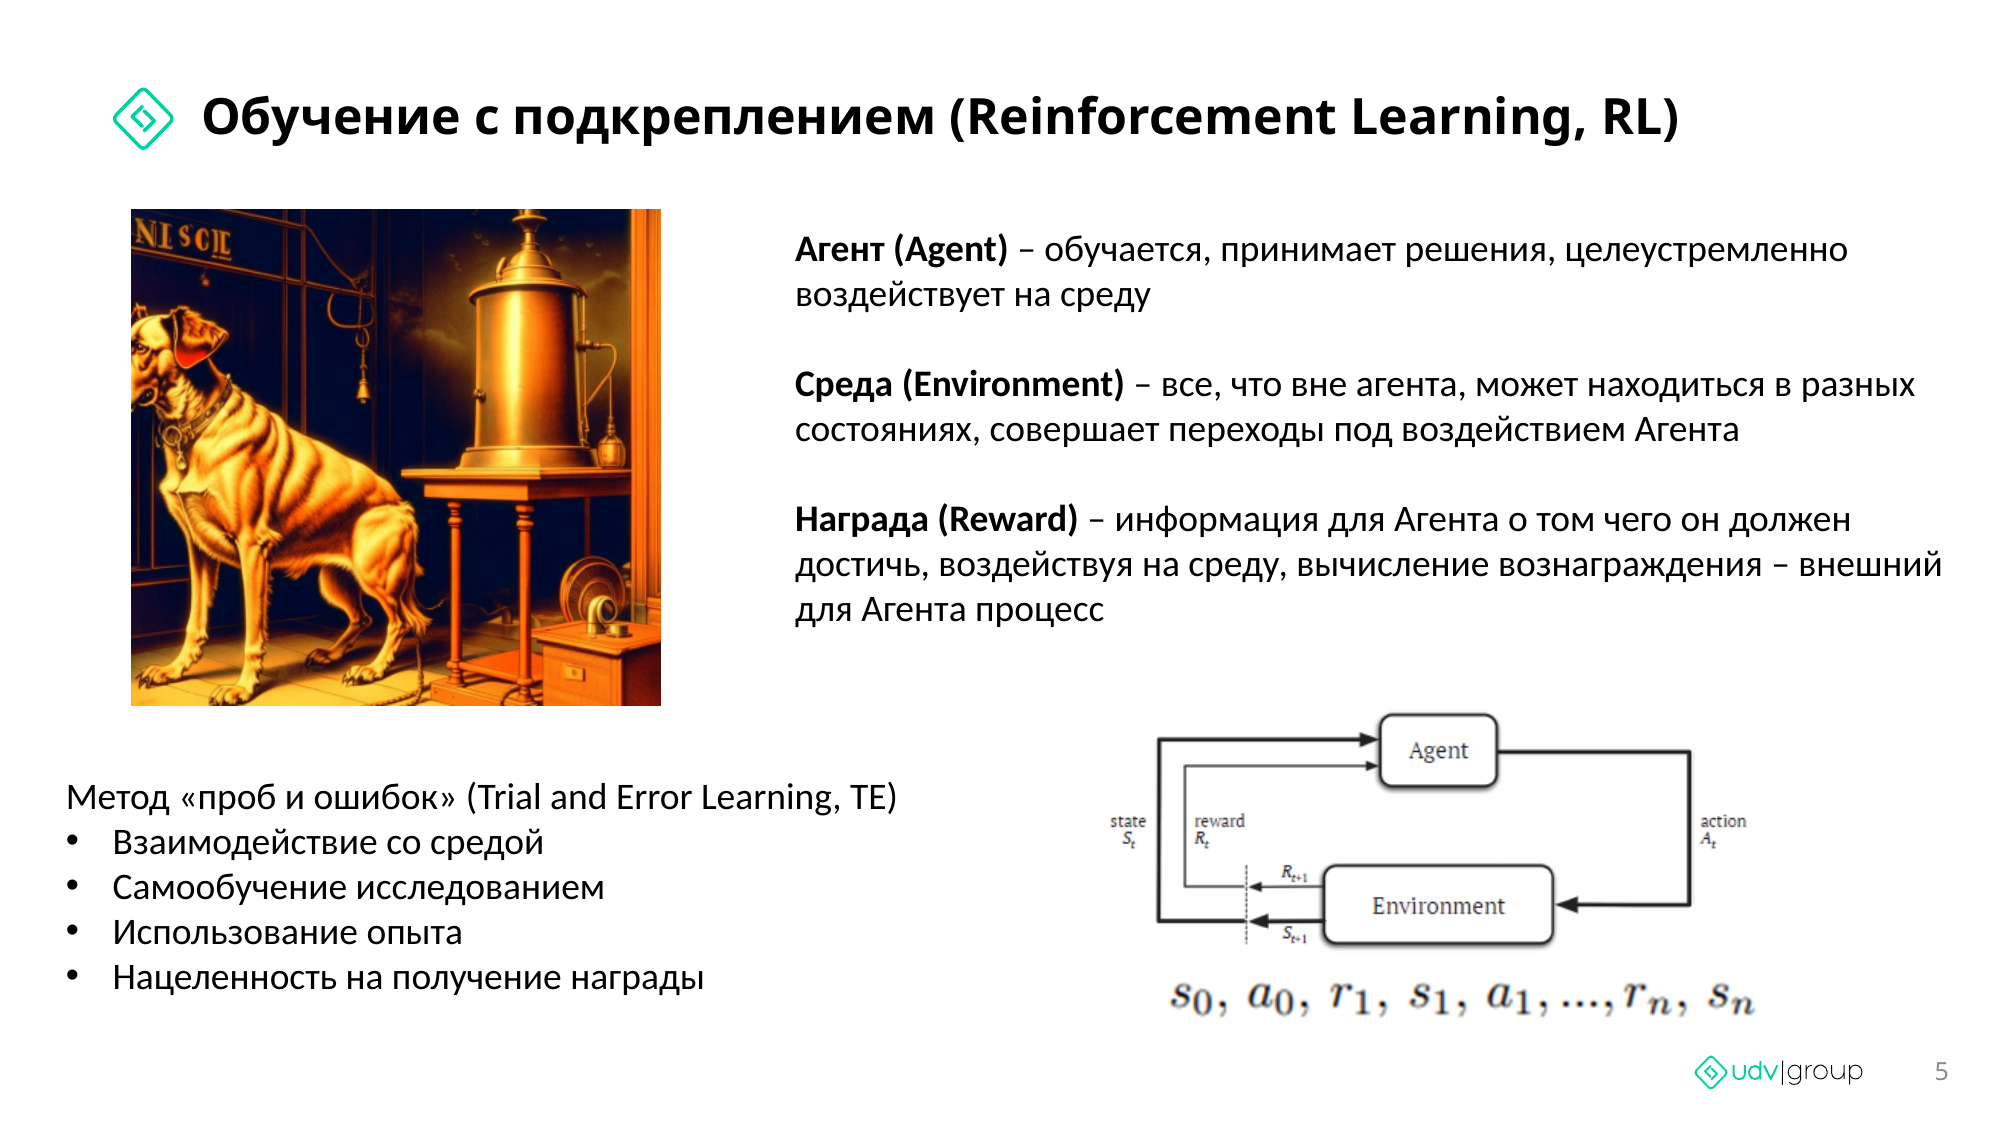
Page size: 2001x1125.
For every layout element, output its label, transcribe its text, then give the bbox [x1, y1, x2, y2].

slide_number 5 [1879, 1042, 1964, 1103]
title Обучение с подкреплением (Reinforcement Learning, RL) [186, 86, 1863, 151]
picture [131, 209, 661, 706]
picture [1162, 973, 1763, 1030]
text_box Агент (Agent) – обучается, принимает решения, целеустремленно воздействует на среду Среда (Environment) – все, что вне агента, может находиться в разных состояниях, совершает переходы под воздействием Агента Награда (Reward) – информация для Агента о том чего он должен достичь, воздействуя на среду, вычисление вознаграждения – внешний для Агента процесс [780, 216, 1970, 637]
picture [1088, 696, 1774, 957]
text_box Метод «проб и ошибок» (Trial and Error Learning, TE) Взаимодействие со средой Самообучение исследованием Использование опыта Нацеленность на получение награды [51, 764, 948, 1005]
